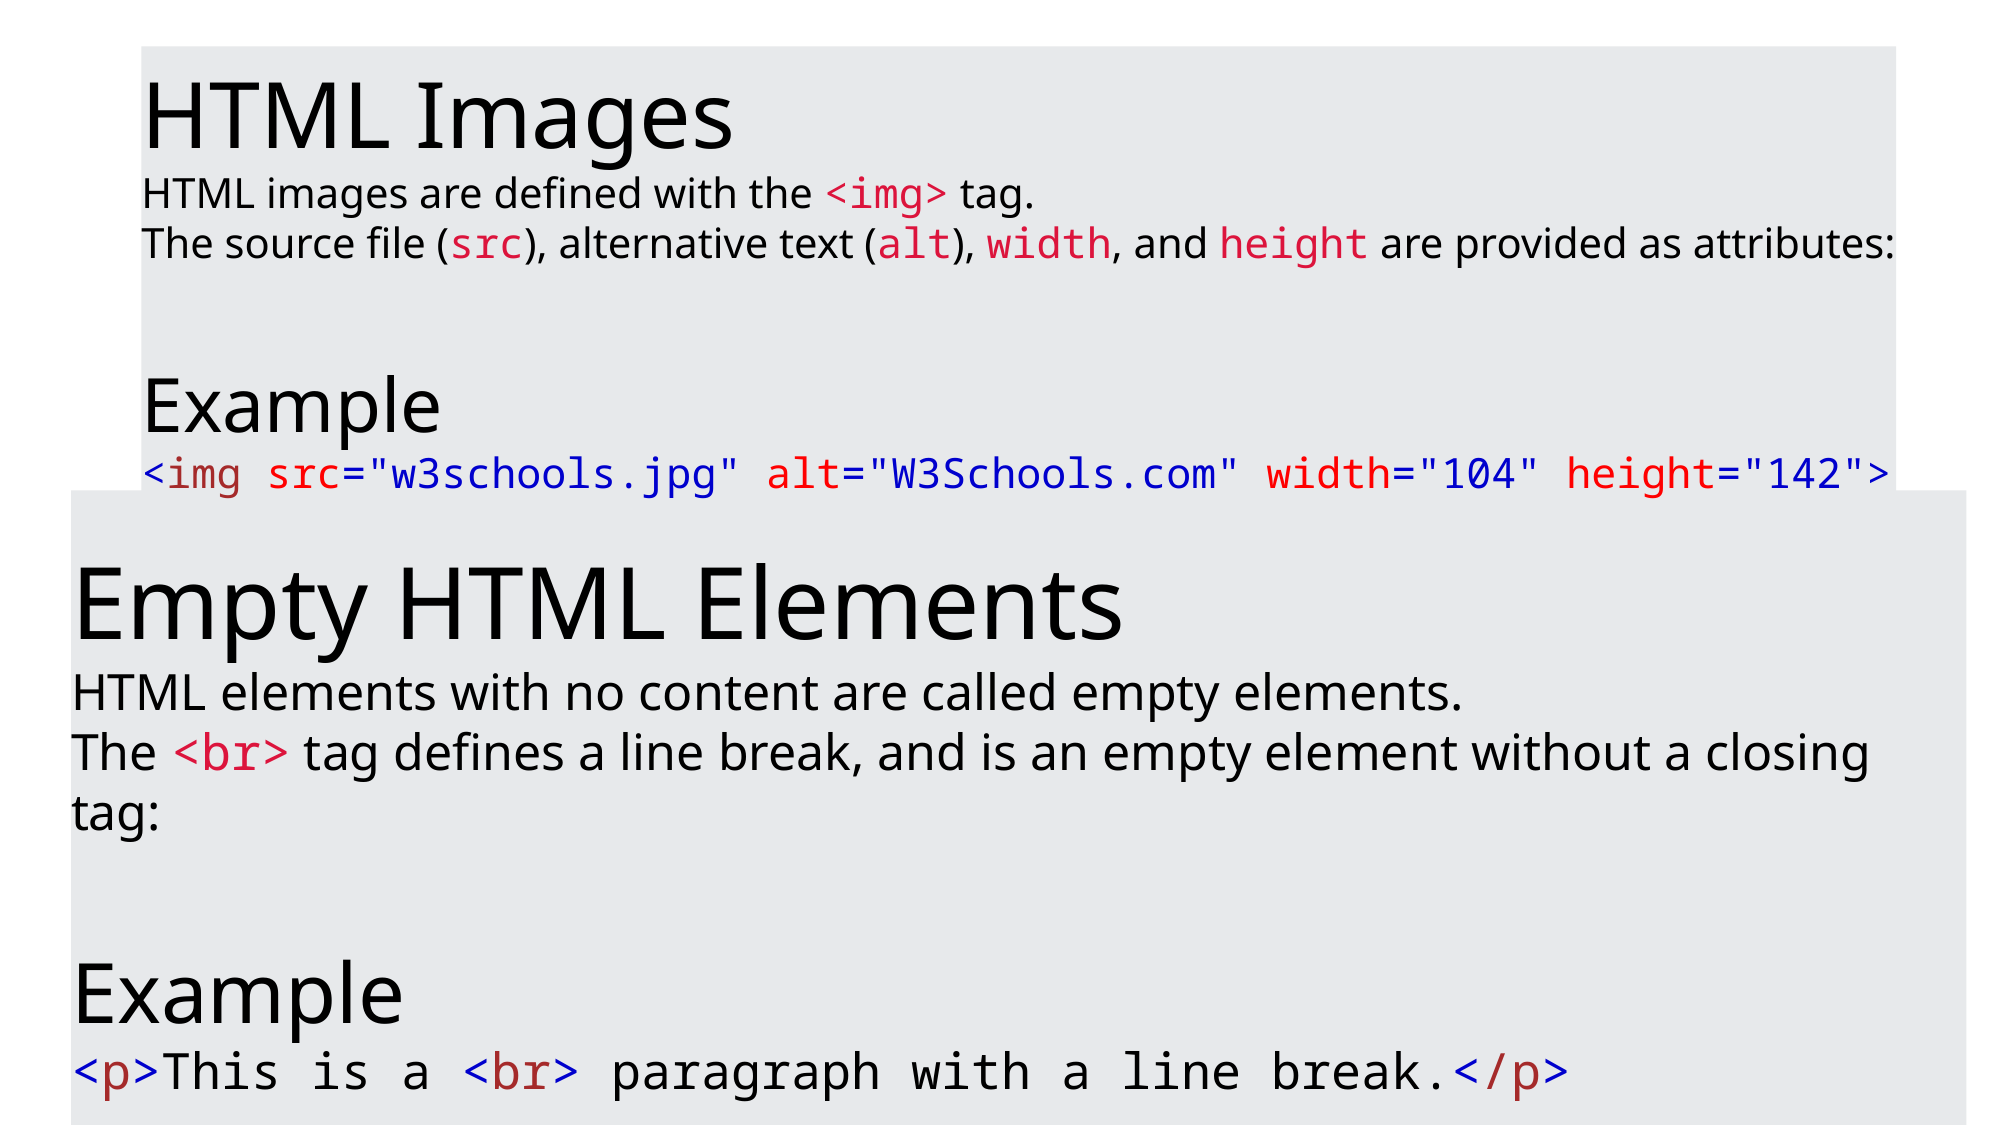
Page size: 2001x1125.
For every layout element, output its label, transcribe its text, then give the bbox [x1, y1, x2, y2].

text_box HTML Images HTML images are defined with the <img> tag. The source file (src), alternative text (alt), width, and height are provided as attributes: Example <img src="w3schools.jpg" alt="W3Schools.com" width="104" height="142"> [141, 46, 1897, 509]
footer [662, 1042, 1338, 1103]
slide_number 10 [1412, 1042, 1863, 1103]
list Empty HTML Elements HTML elements with no content are called empty elements. The <br> tag defines a line break, and is an empty element without a closing tag: Example <p>This is a <br> paragraph with a line break.</p> [71, 490, 1967, 1125]
